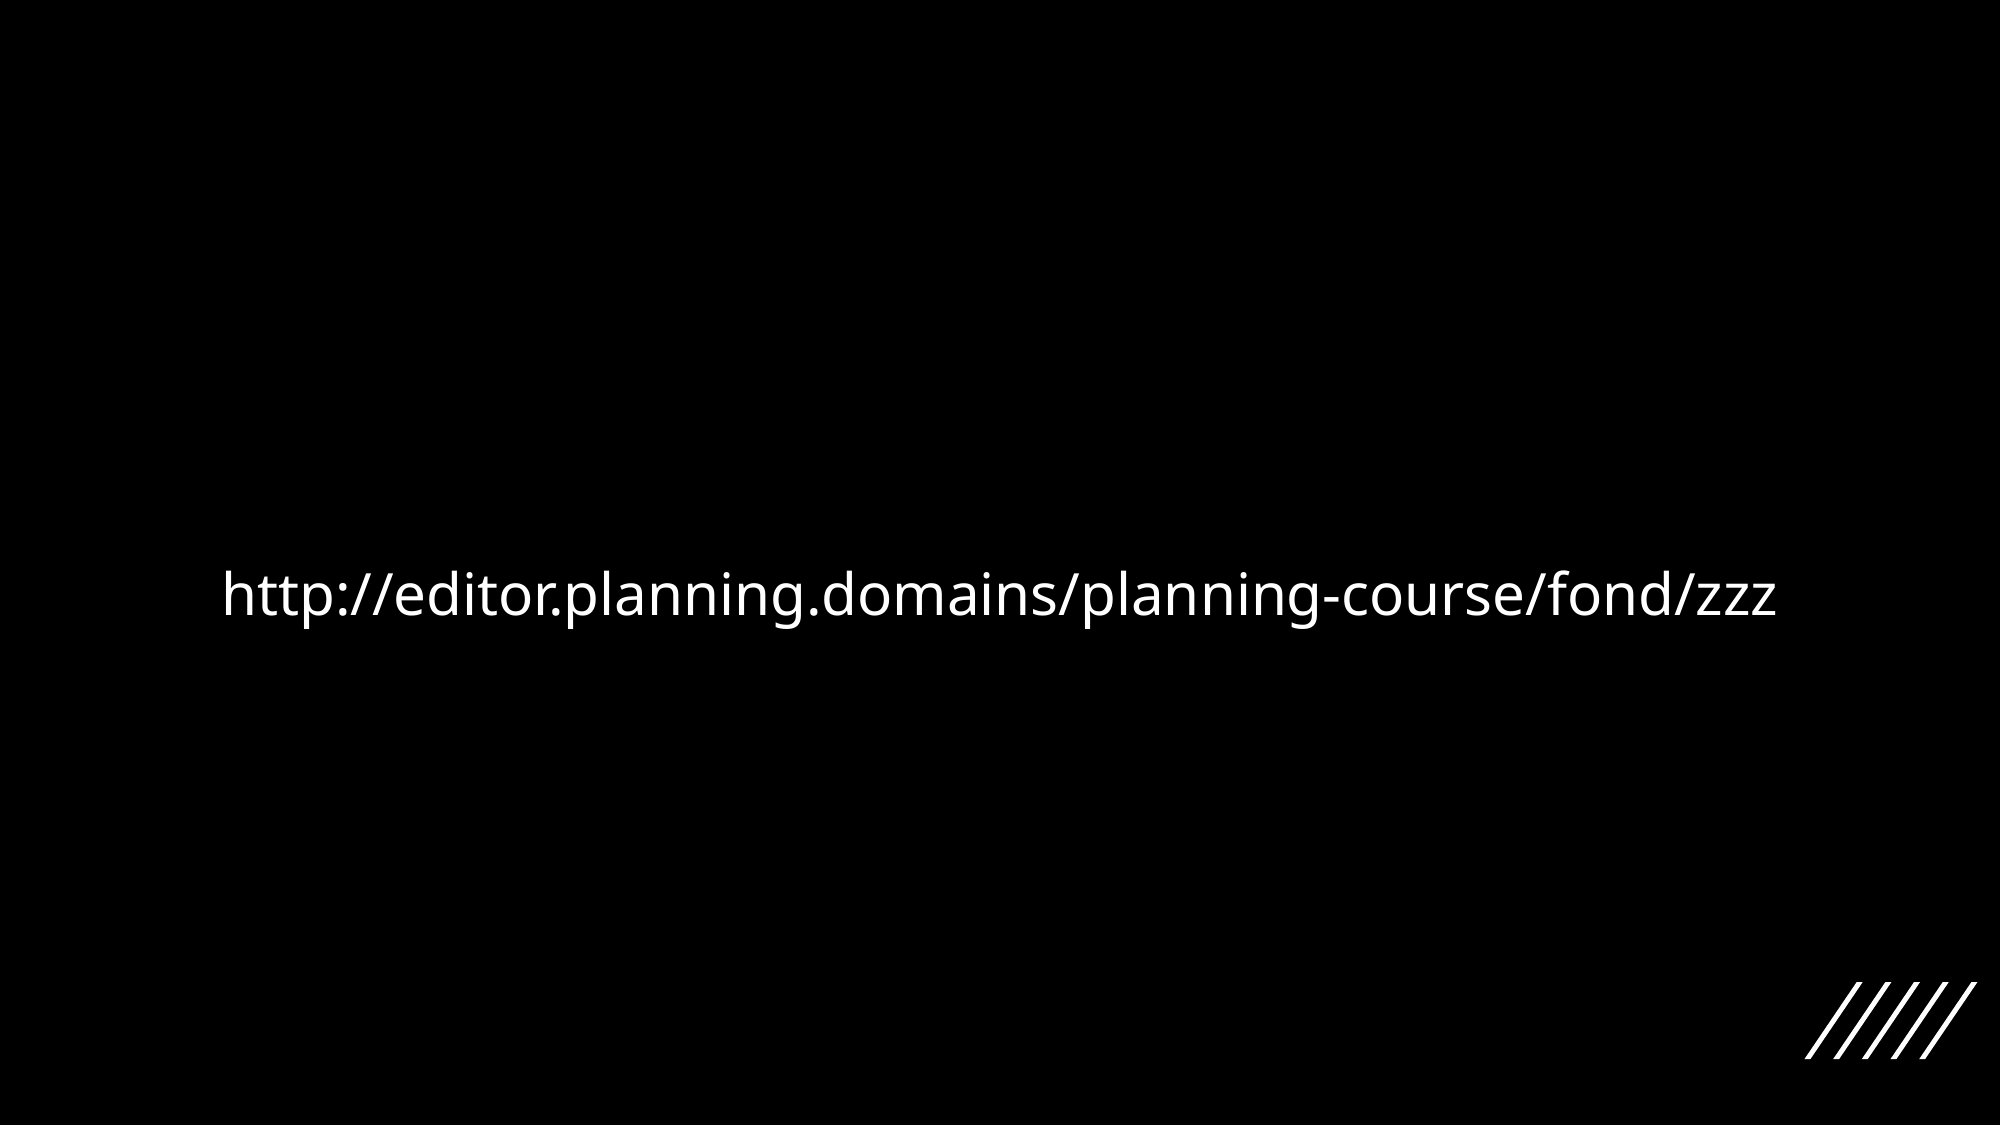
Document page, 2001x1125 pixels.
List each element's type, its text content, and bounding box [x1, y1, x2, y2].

list http://editor.planning.domains/planning-course/fond/zzz [137, 299, 1863, 1014]
